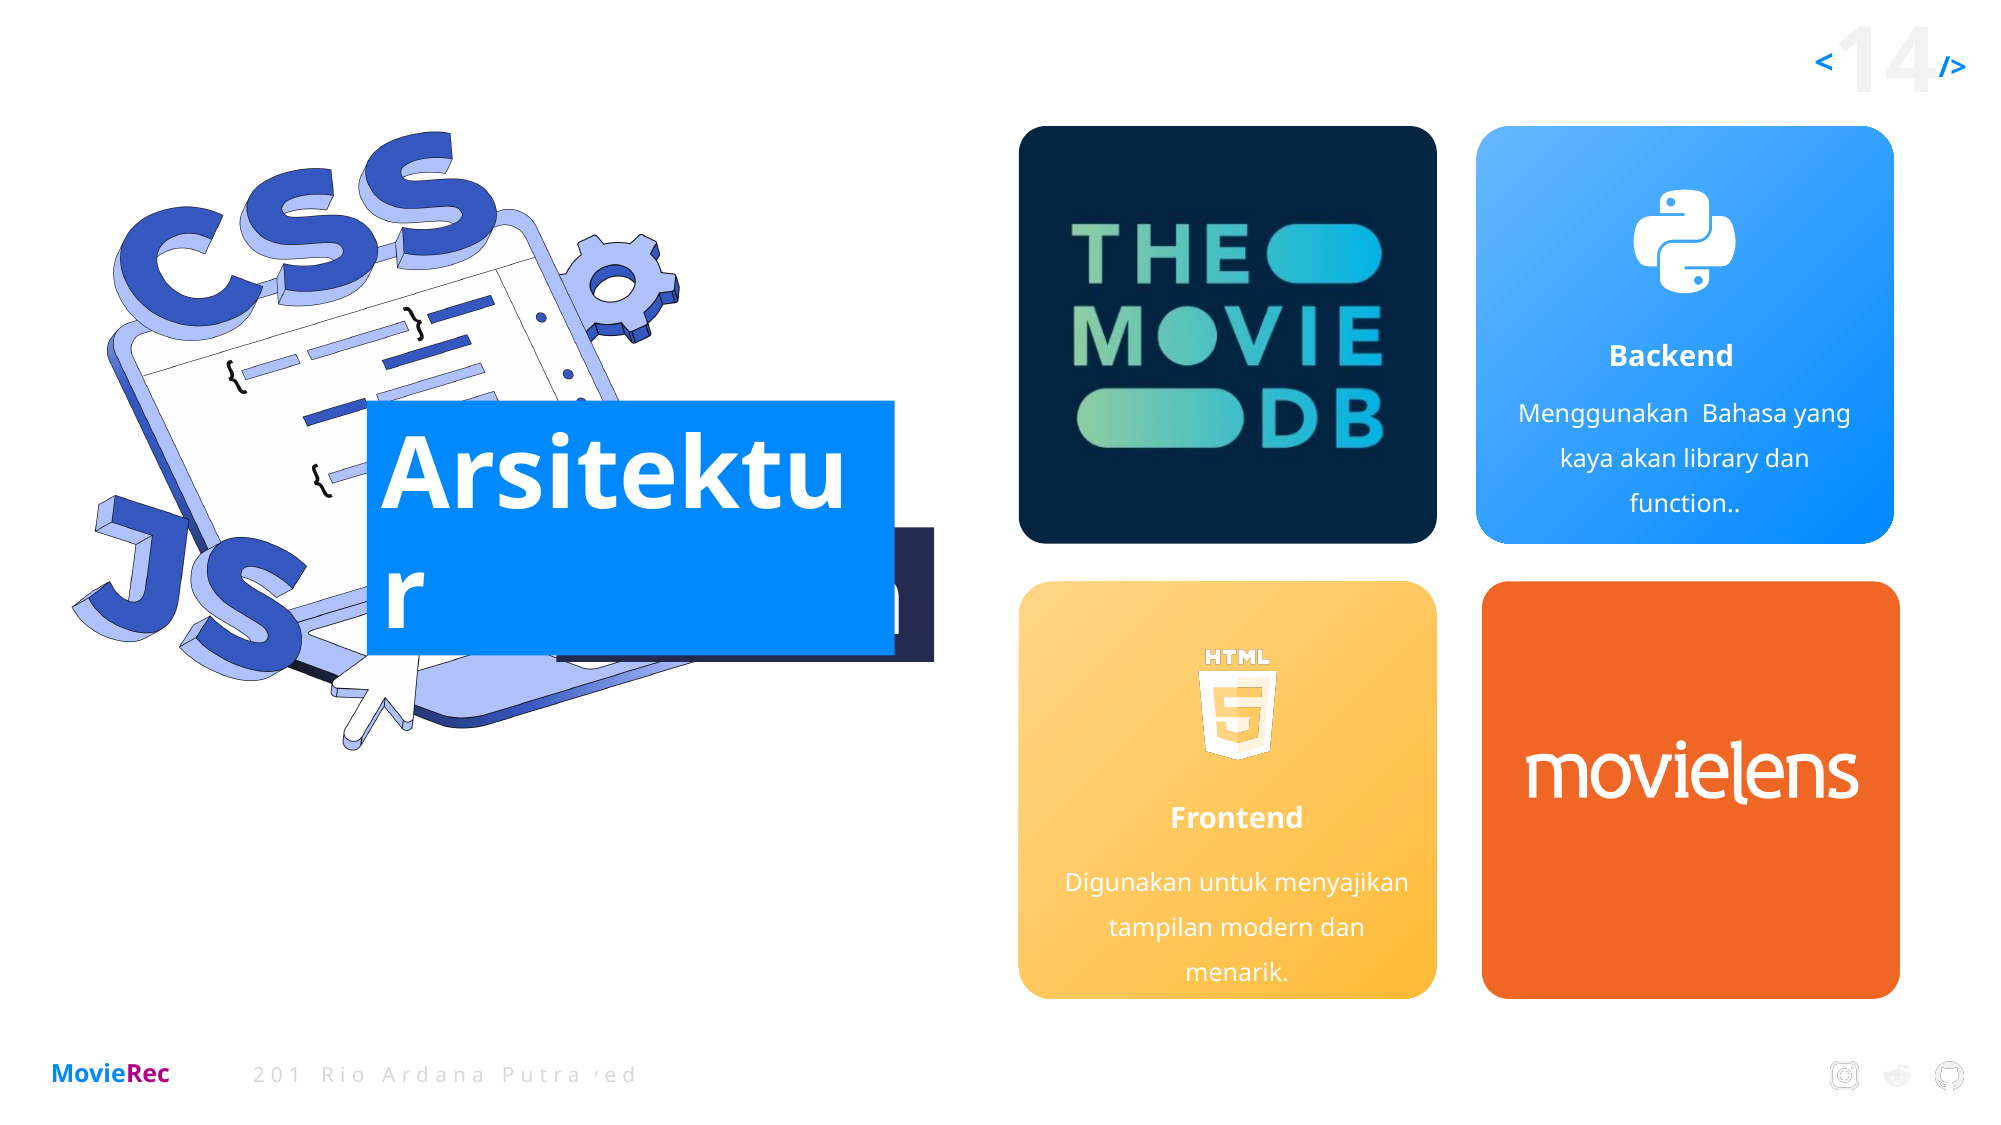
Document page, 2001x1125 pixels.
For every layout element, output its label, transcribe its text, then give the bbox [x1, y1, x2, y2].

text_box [1633, 189, 1737, 295]
text_box Frontend [1119, 781, 1355, 842]
picture [1481, 581, 1900, 999]
text_box Backend [1553, 319, 1790, 375]
text_box Menggunakan Bahasa yang kaya akan library dan function.. [1495, 375, 1875, 525]
text_box [1475, 125, 1895, 545]
picture [1198, 649, 1277, 760]
text_box Digunakan untuk menyajikan tampilan modern dan menarik. [1047, 844, 1427, 994]
picture [1018, 126, 1437, 544]
picture [1830, 1061, 1859, 1090]
picture [53, 89, 928, 791]
text_box [1017, 580, 1438, 1000]
picture [1935, 1061, 1964, 1090]
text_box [36, 1049, 657, 1096]
text_box Sistem [928, 527, 935, 662]
